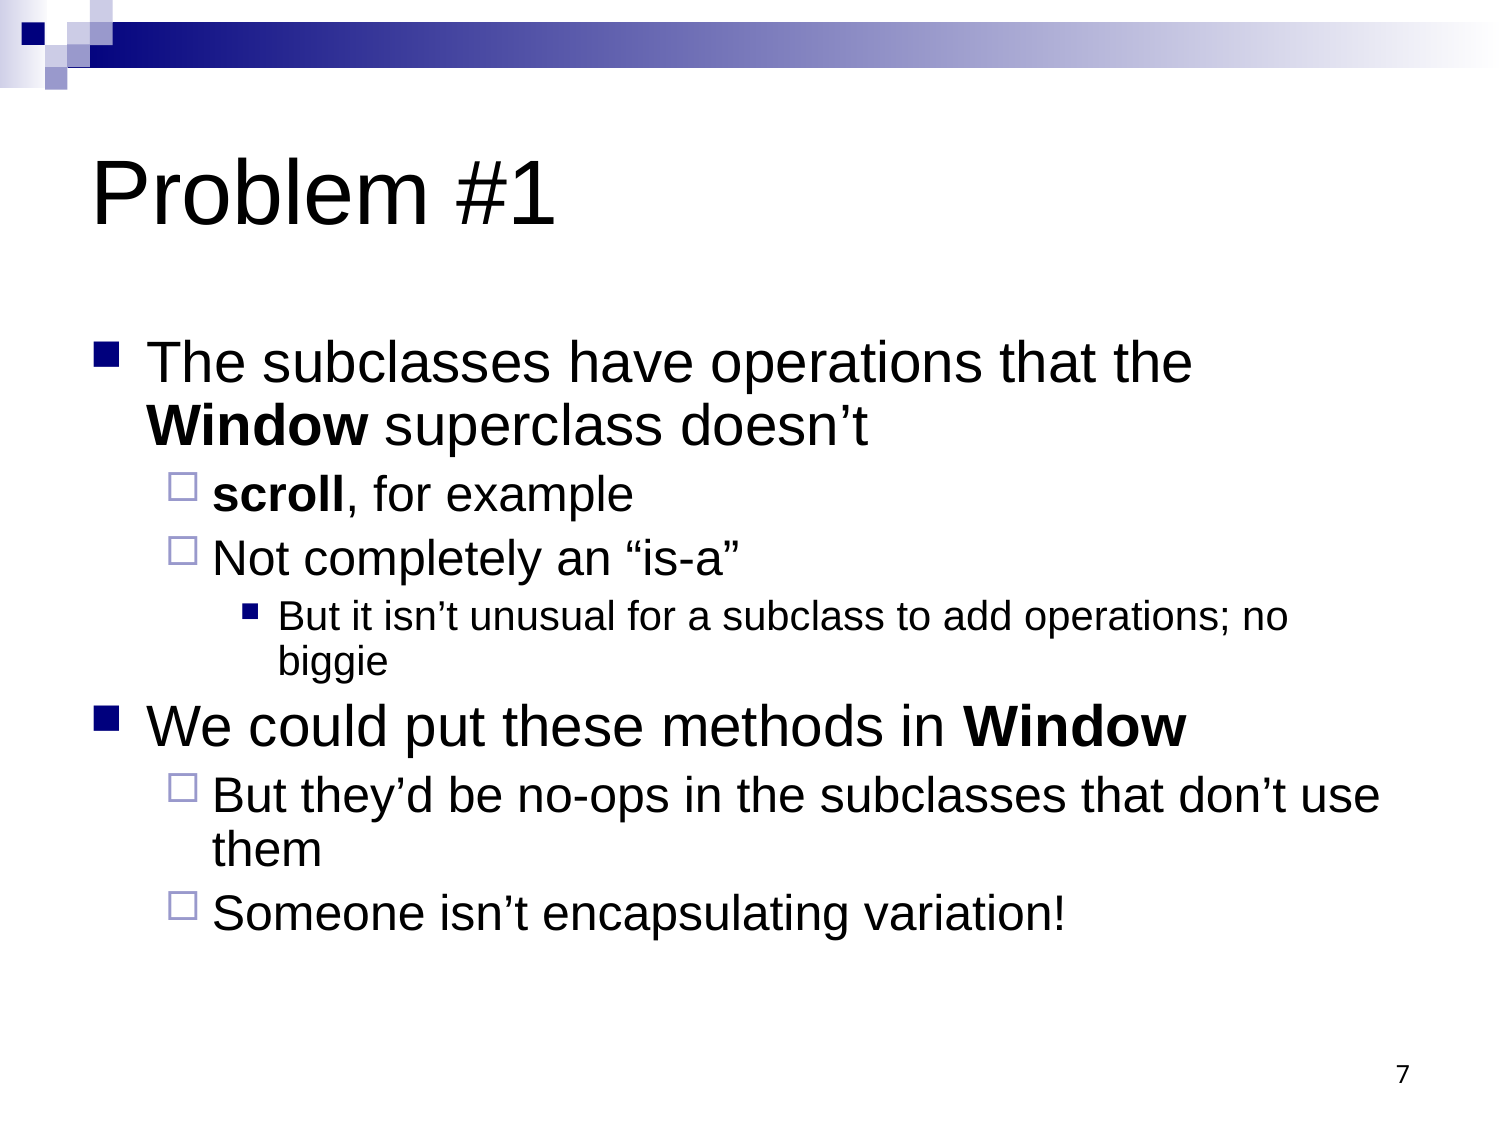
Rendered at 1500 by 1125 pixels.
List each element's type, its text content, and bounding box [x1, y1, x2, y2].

slide_number 7 [1074, 1025, 1425, 1100]
list The subclasses have operations that the Window superclass doesn’t scroll, for example Not completely an “is-a” But it isn’t unusual for a subclass to add operations; no biggie We could put these methods in Window But they’d be no-ops in the subclasses that don’t use them Someone isn’t encapsulating variation! [75, 324, 1425, 963]
title Problem #1 [75, 75, 1425, 300]
